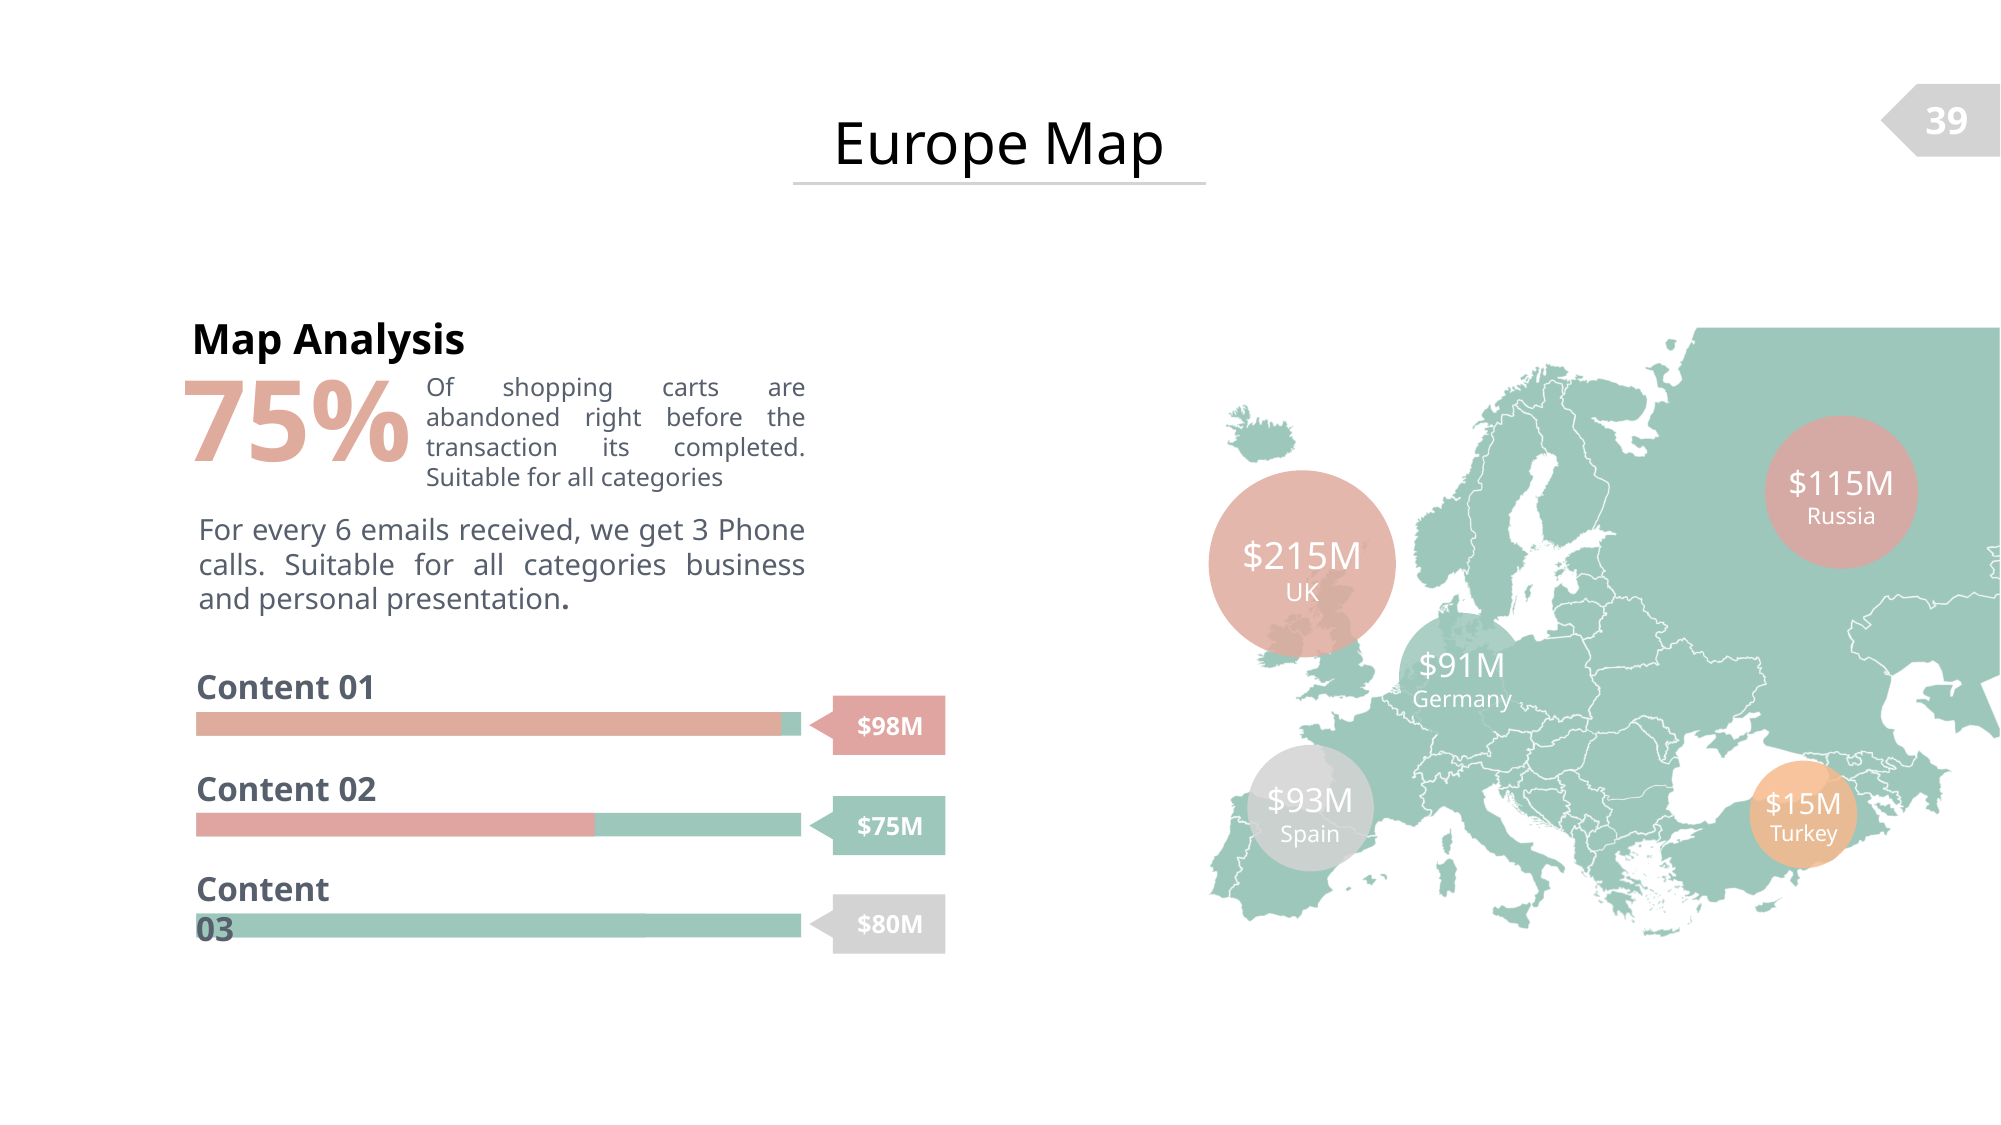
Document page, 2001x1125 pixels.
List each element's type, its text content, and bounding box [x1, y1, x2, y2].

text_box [1749, 760, 1858, 869]
text_box Map Analysis [176, 305, 481, 364]
text_box For every 6 emails received, we get 3 Phone calls. Suitable for all categories business and personal presentation. [183, 503, 821, 624]
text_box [1247, 744, 1375, 872]
text_box Content 01 [181, 658, 545, 714]
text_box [196, 913, 802, 938]
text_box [1764, 415, 1919, 569]
text_box Of shopping carts are abandoned right before the transaction its completed. Suitable for all categories [411, 364, 821, 499]
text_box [196, 711, 802, 736]
text_box Content 03 [181, 860, 365, 956]
text_box 75% [167, 341, 427, 492]
text_box $98M [807, 693, 948, 757]
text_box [1208, 327, 2000, 938]
slide_number 39 [1896, 89, 1998, 150]
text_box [196, 812, 802, 837]
text_box $75M [807, 793, 948, 858]
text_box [1208, 470, 1397, 658]
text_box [1397, 612, 1528, 740]
text_box Content 02 [181, 760, 521, 816]
text_box $80M [807, 892, 948, 956]
text_box Europe Map [818, 98, 1180, 182]
